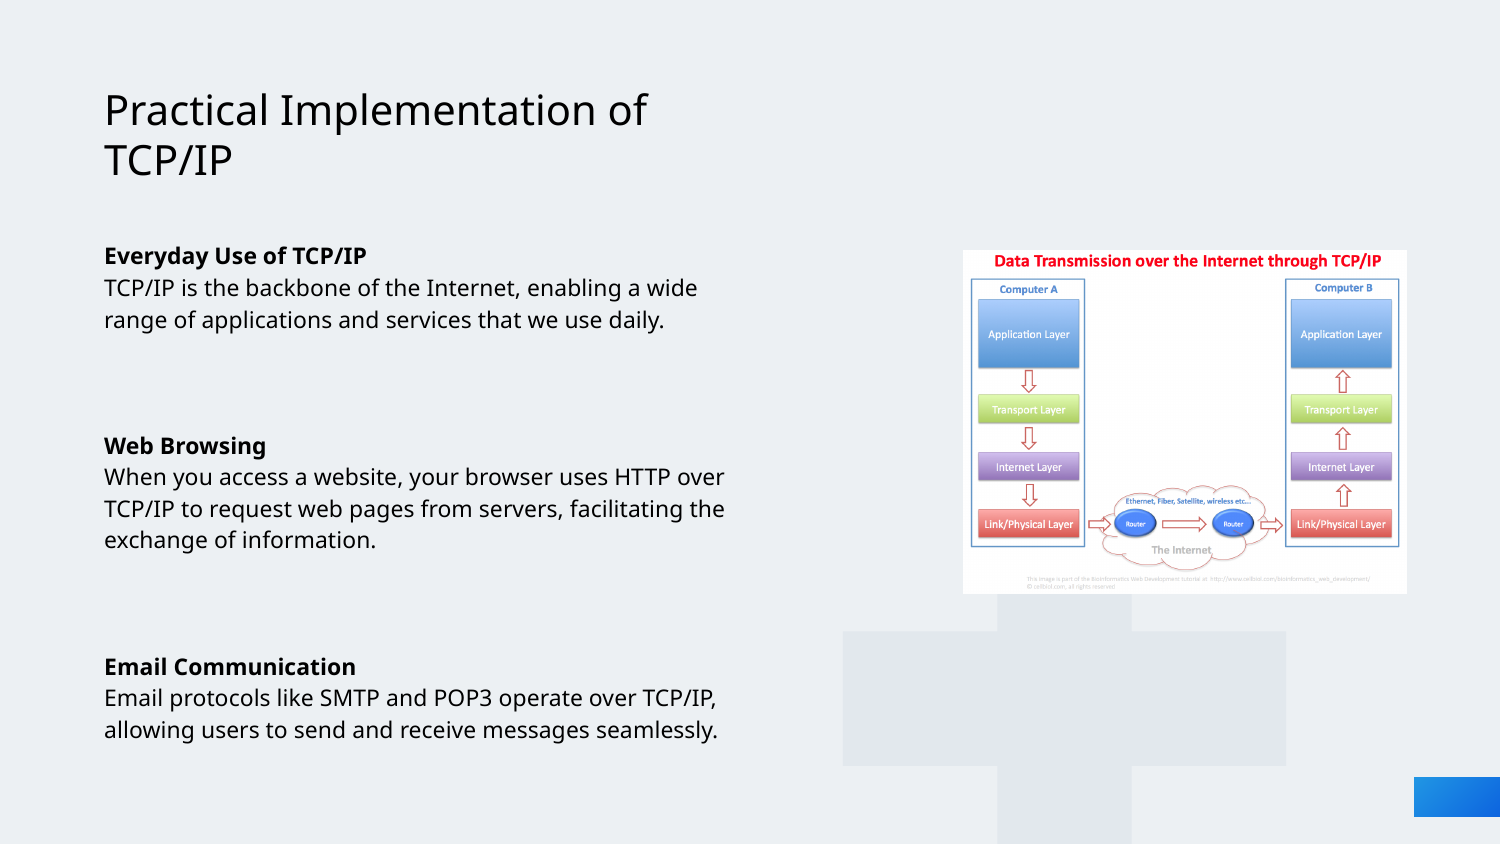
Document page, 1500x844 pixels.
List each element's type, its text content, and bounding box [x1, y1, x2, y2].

picture [962, 249, 1407, 594]
list Everyday Use of TCP/IP TCP/IP is the backbone of the Internet, enabling a wide range of applications and services that we use daily. Web Browsing When you access a website, your browser uses HTTP over TCP/IP to request web pages from servers, facilitating the exchange of information. Email Communication Email protocols like SMTP and POP3 operate over TCP/IP, allowing users to send and receive messages seamlessly. File Transfers Protocols like FTP and SFTP enable file transfers over TCP/IP, allowing users to upload and download files from servers. Streaming Services Streaming platforms utilize TCP/IP to deliver audio and video content, ensuring smooth playback and minimal buffering. Summary TCP/IP is integral to daily Internet operations, enabling various applications and services that enhance our online experiences. [92, 226, 747, 765]
title Practical Implementation of TCP/IP [92, 72, 765, 156]
